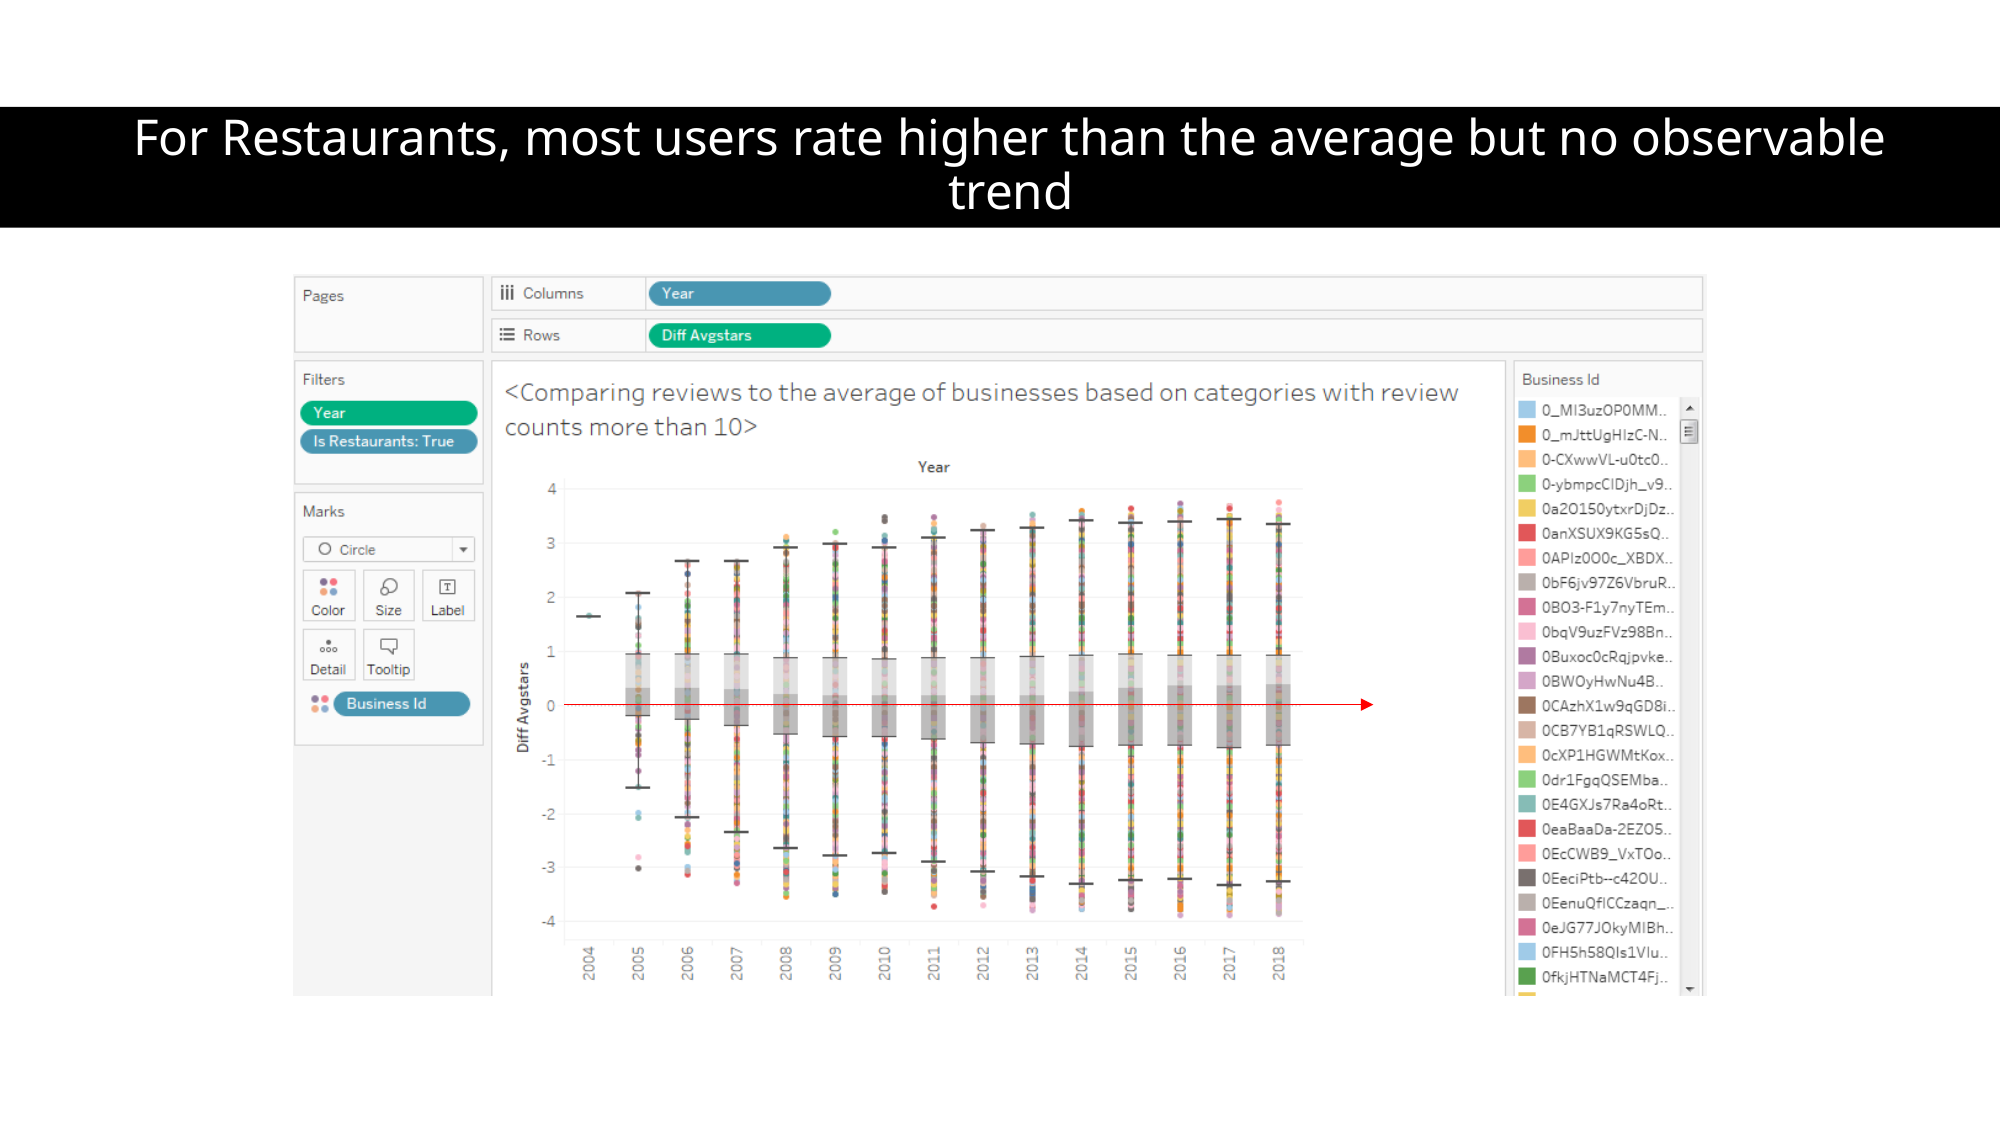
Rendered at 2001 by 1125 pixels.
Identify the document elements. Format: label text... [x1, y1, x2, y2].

text_box [0, 106, 2000, 229]
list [293, 274, 1707, 996]
title For Restaurants, most users rate higher than the average but no observable trend [91, 105, 1931, 228]
